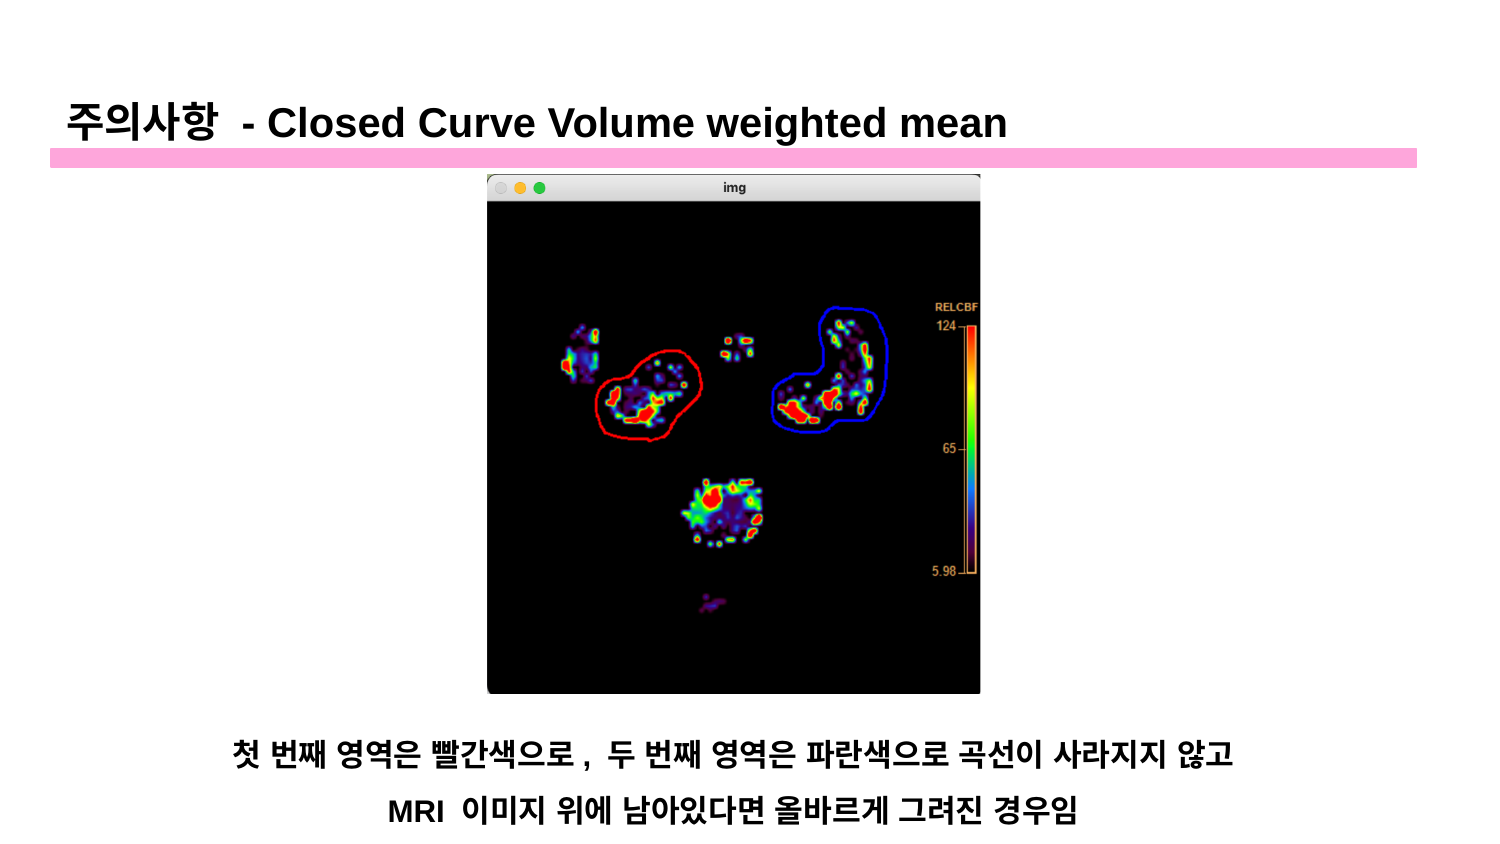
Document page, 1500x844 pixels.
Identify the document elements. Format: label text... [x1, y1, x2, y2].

title 주의사항 - Closed Curve Volume weighted mean [51, 72, 1449, 167]
text_box 첫 번째 영역은 빨간색으로, 두 번째 영역은 파란색으로 곡선이 사라지지 않고 MRI 이미지 위에 남아있다면 올바르게 그려진 경우임 [87, 701, 1380, 819]
picture [486, 174, 981, 694]
